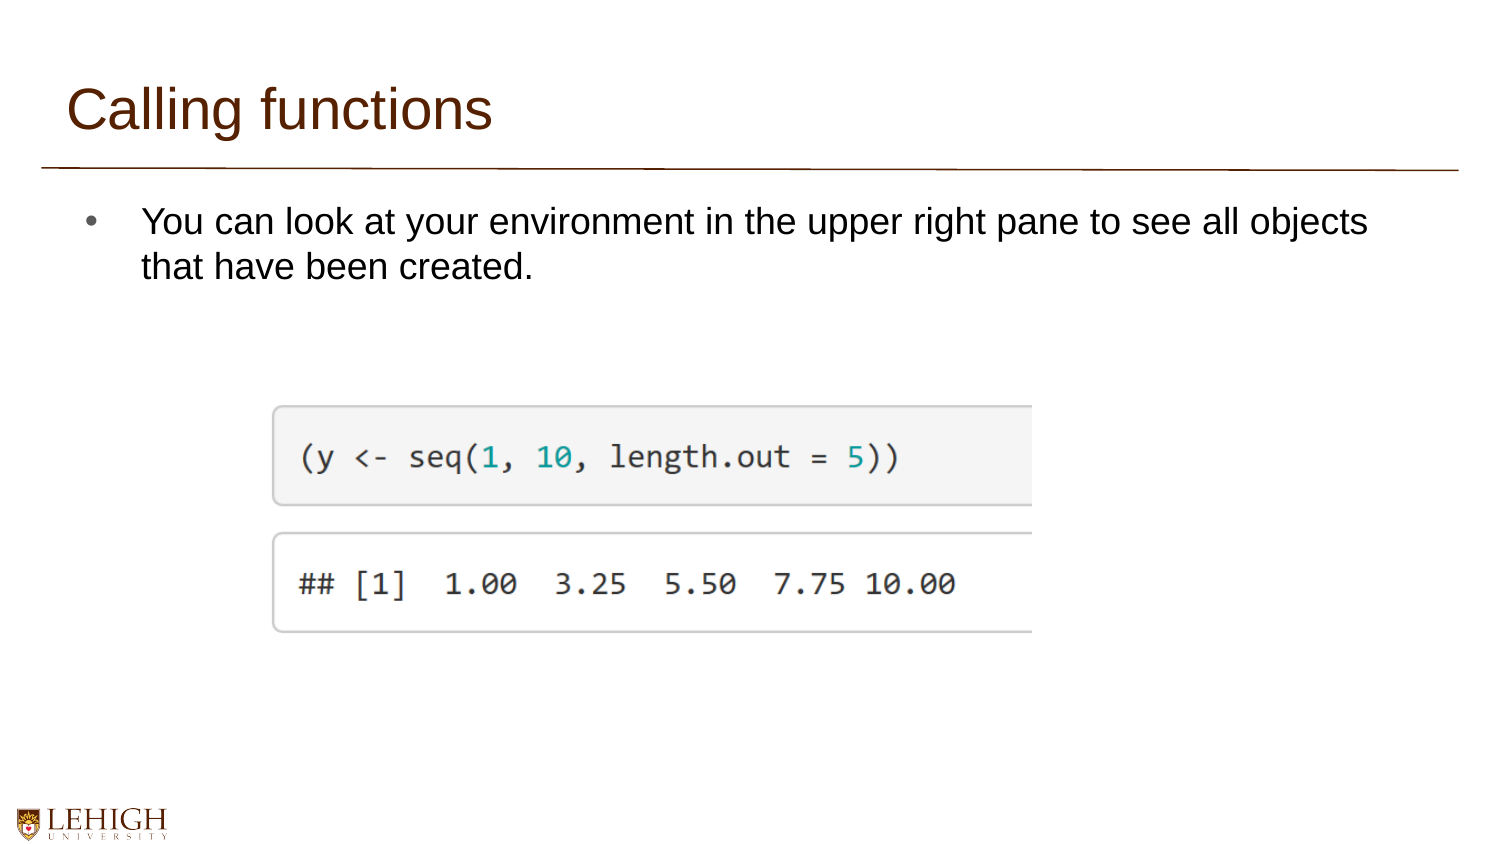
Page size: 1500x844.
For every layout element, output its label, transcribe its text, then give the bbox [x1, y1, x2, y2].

picture [17, 808, 167, 841]
list You can look at your environment in the upper right pane to see all objects that have been created. [51, 182, 1449, 750]
title Calling functions [51, 56, 1449, 156]
picture [262, 393, 1032, 642]
